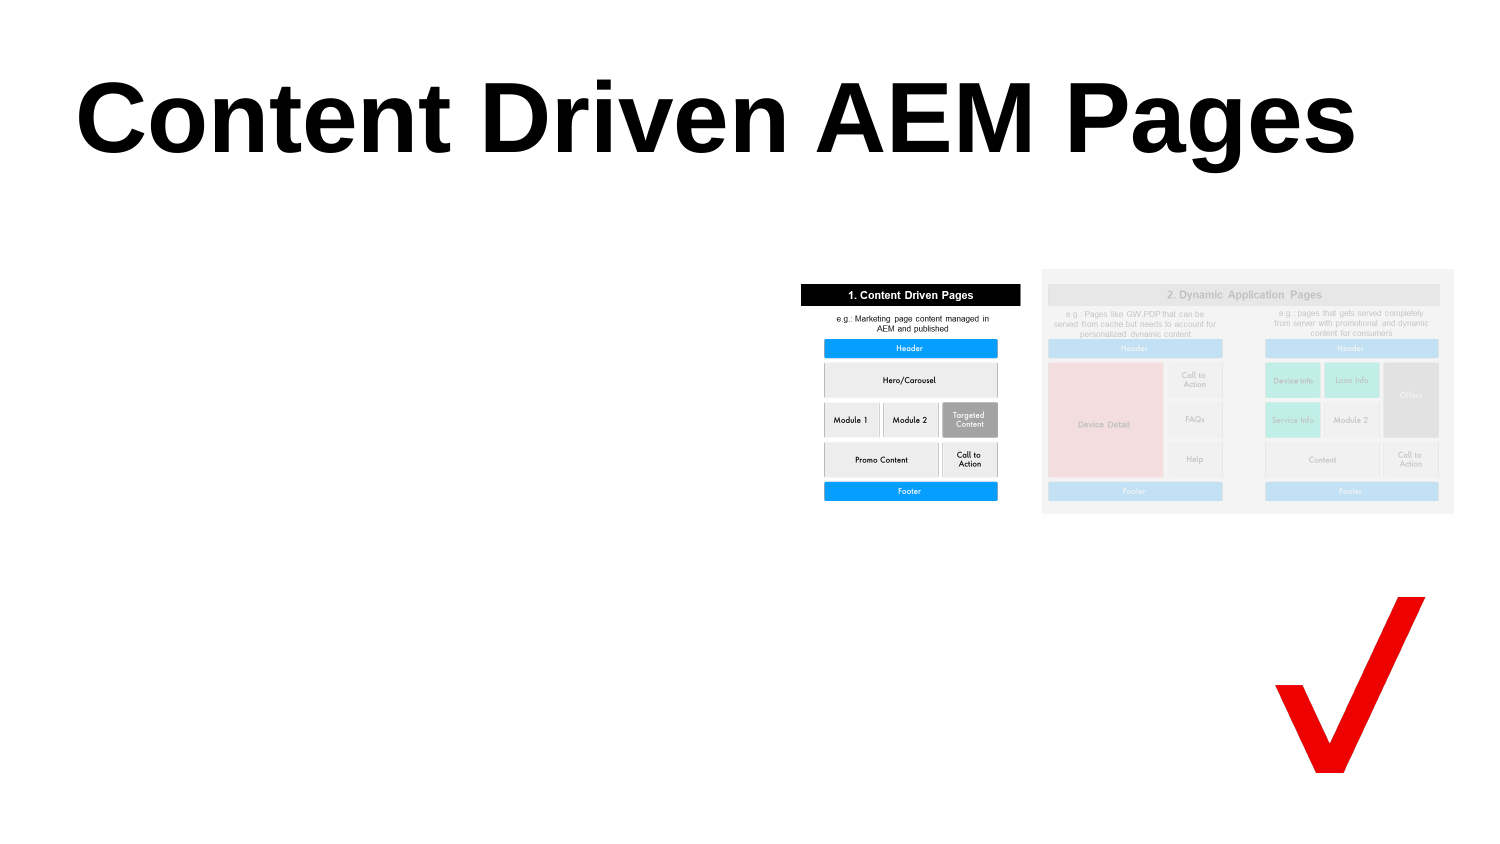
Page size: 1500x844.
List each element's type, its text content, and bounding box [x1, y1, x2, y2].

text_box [801, 268, 1455, 514]
title Content Driven AEM Pages [75, 75, 1481, 217]
picture [1187, 509, 1500, 844]
